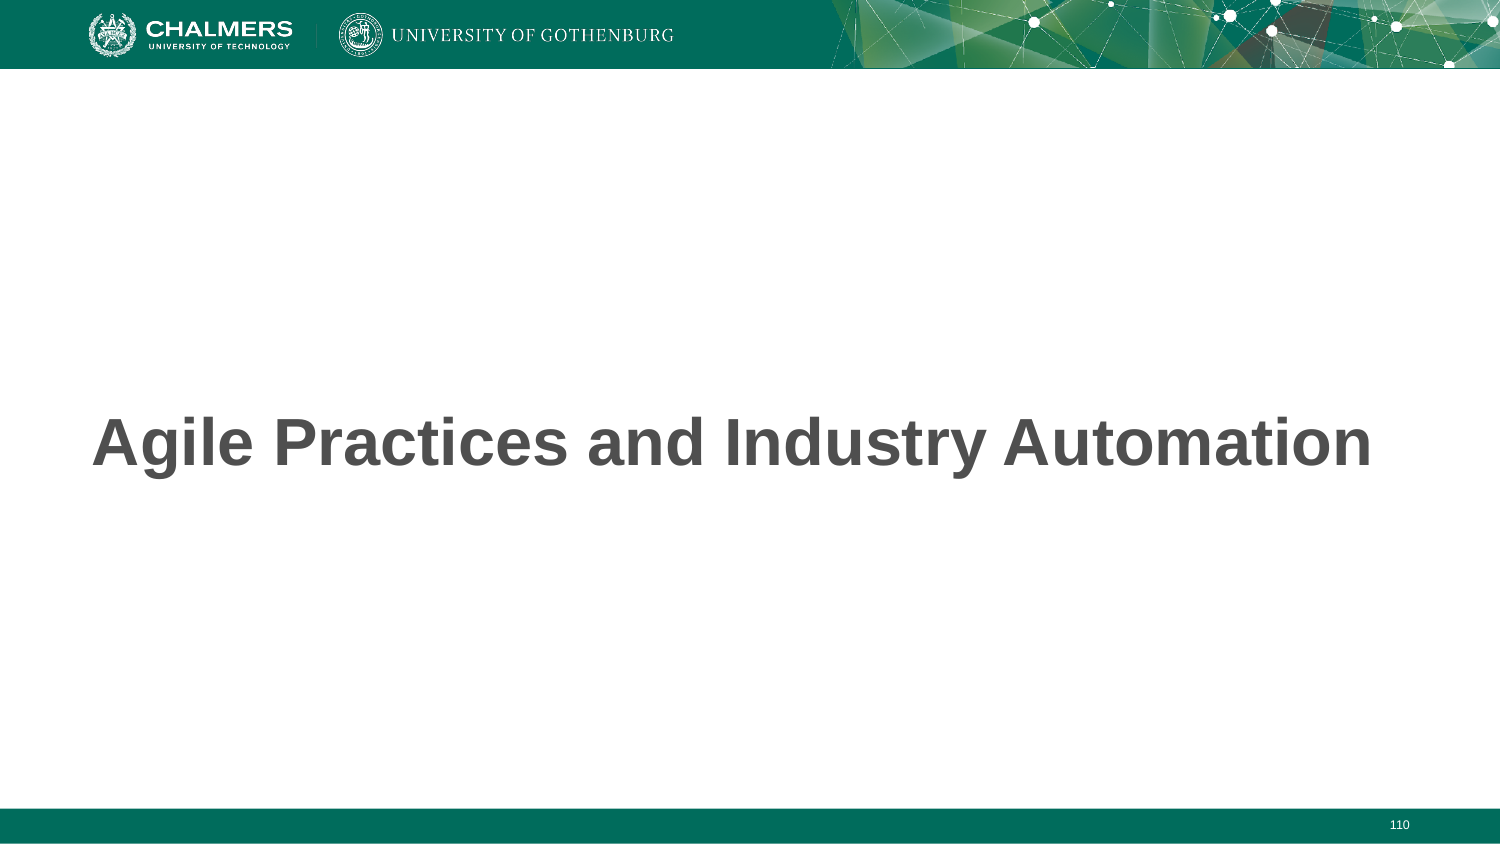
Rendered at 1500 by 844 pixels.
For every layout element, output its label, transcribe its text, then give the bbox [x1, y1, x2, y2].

picture [759, 0, 1500, 68]
picture [64, 0, 696, 85]
title Agile Practices and Industry Automation [76, 100, 1426, 789]
slide_number 110 [1074, 809, 1425, 844]
